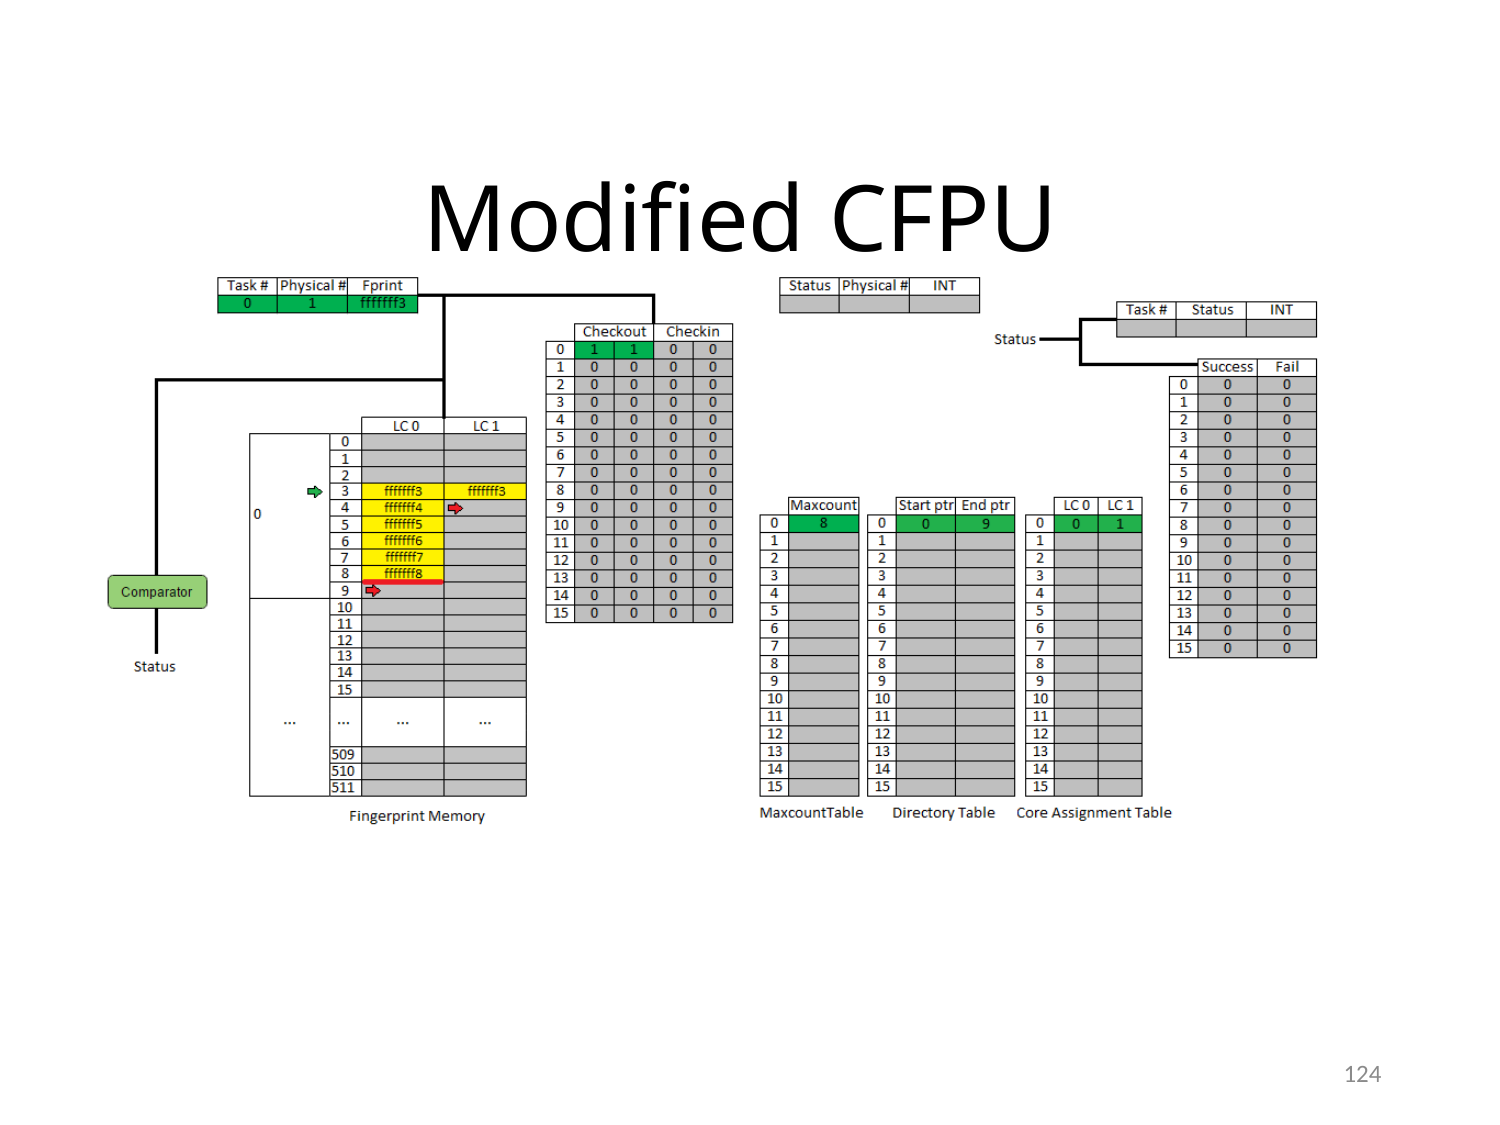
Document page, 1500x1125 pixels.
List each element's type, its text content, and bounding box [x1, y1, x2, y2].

slide_number 124 [1059, 1042, 1397, 1103]
title Modified CFPU [93, 140, 1388, 304]
picture [89, 253, 1327, 833]
